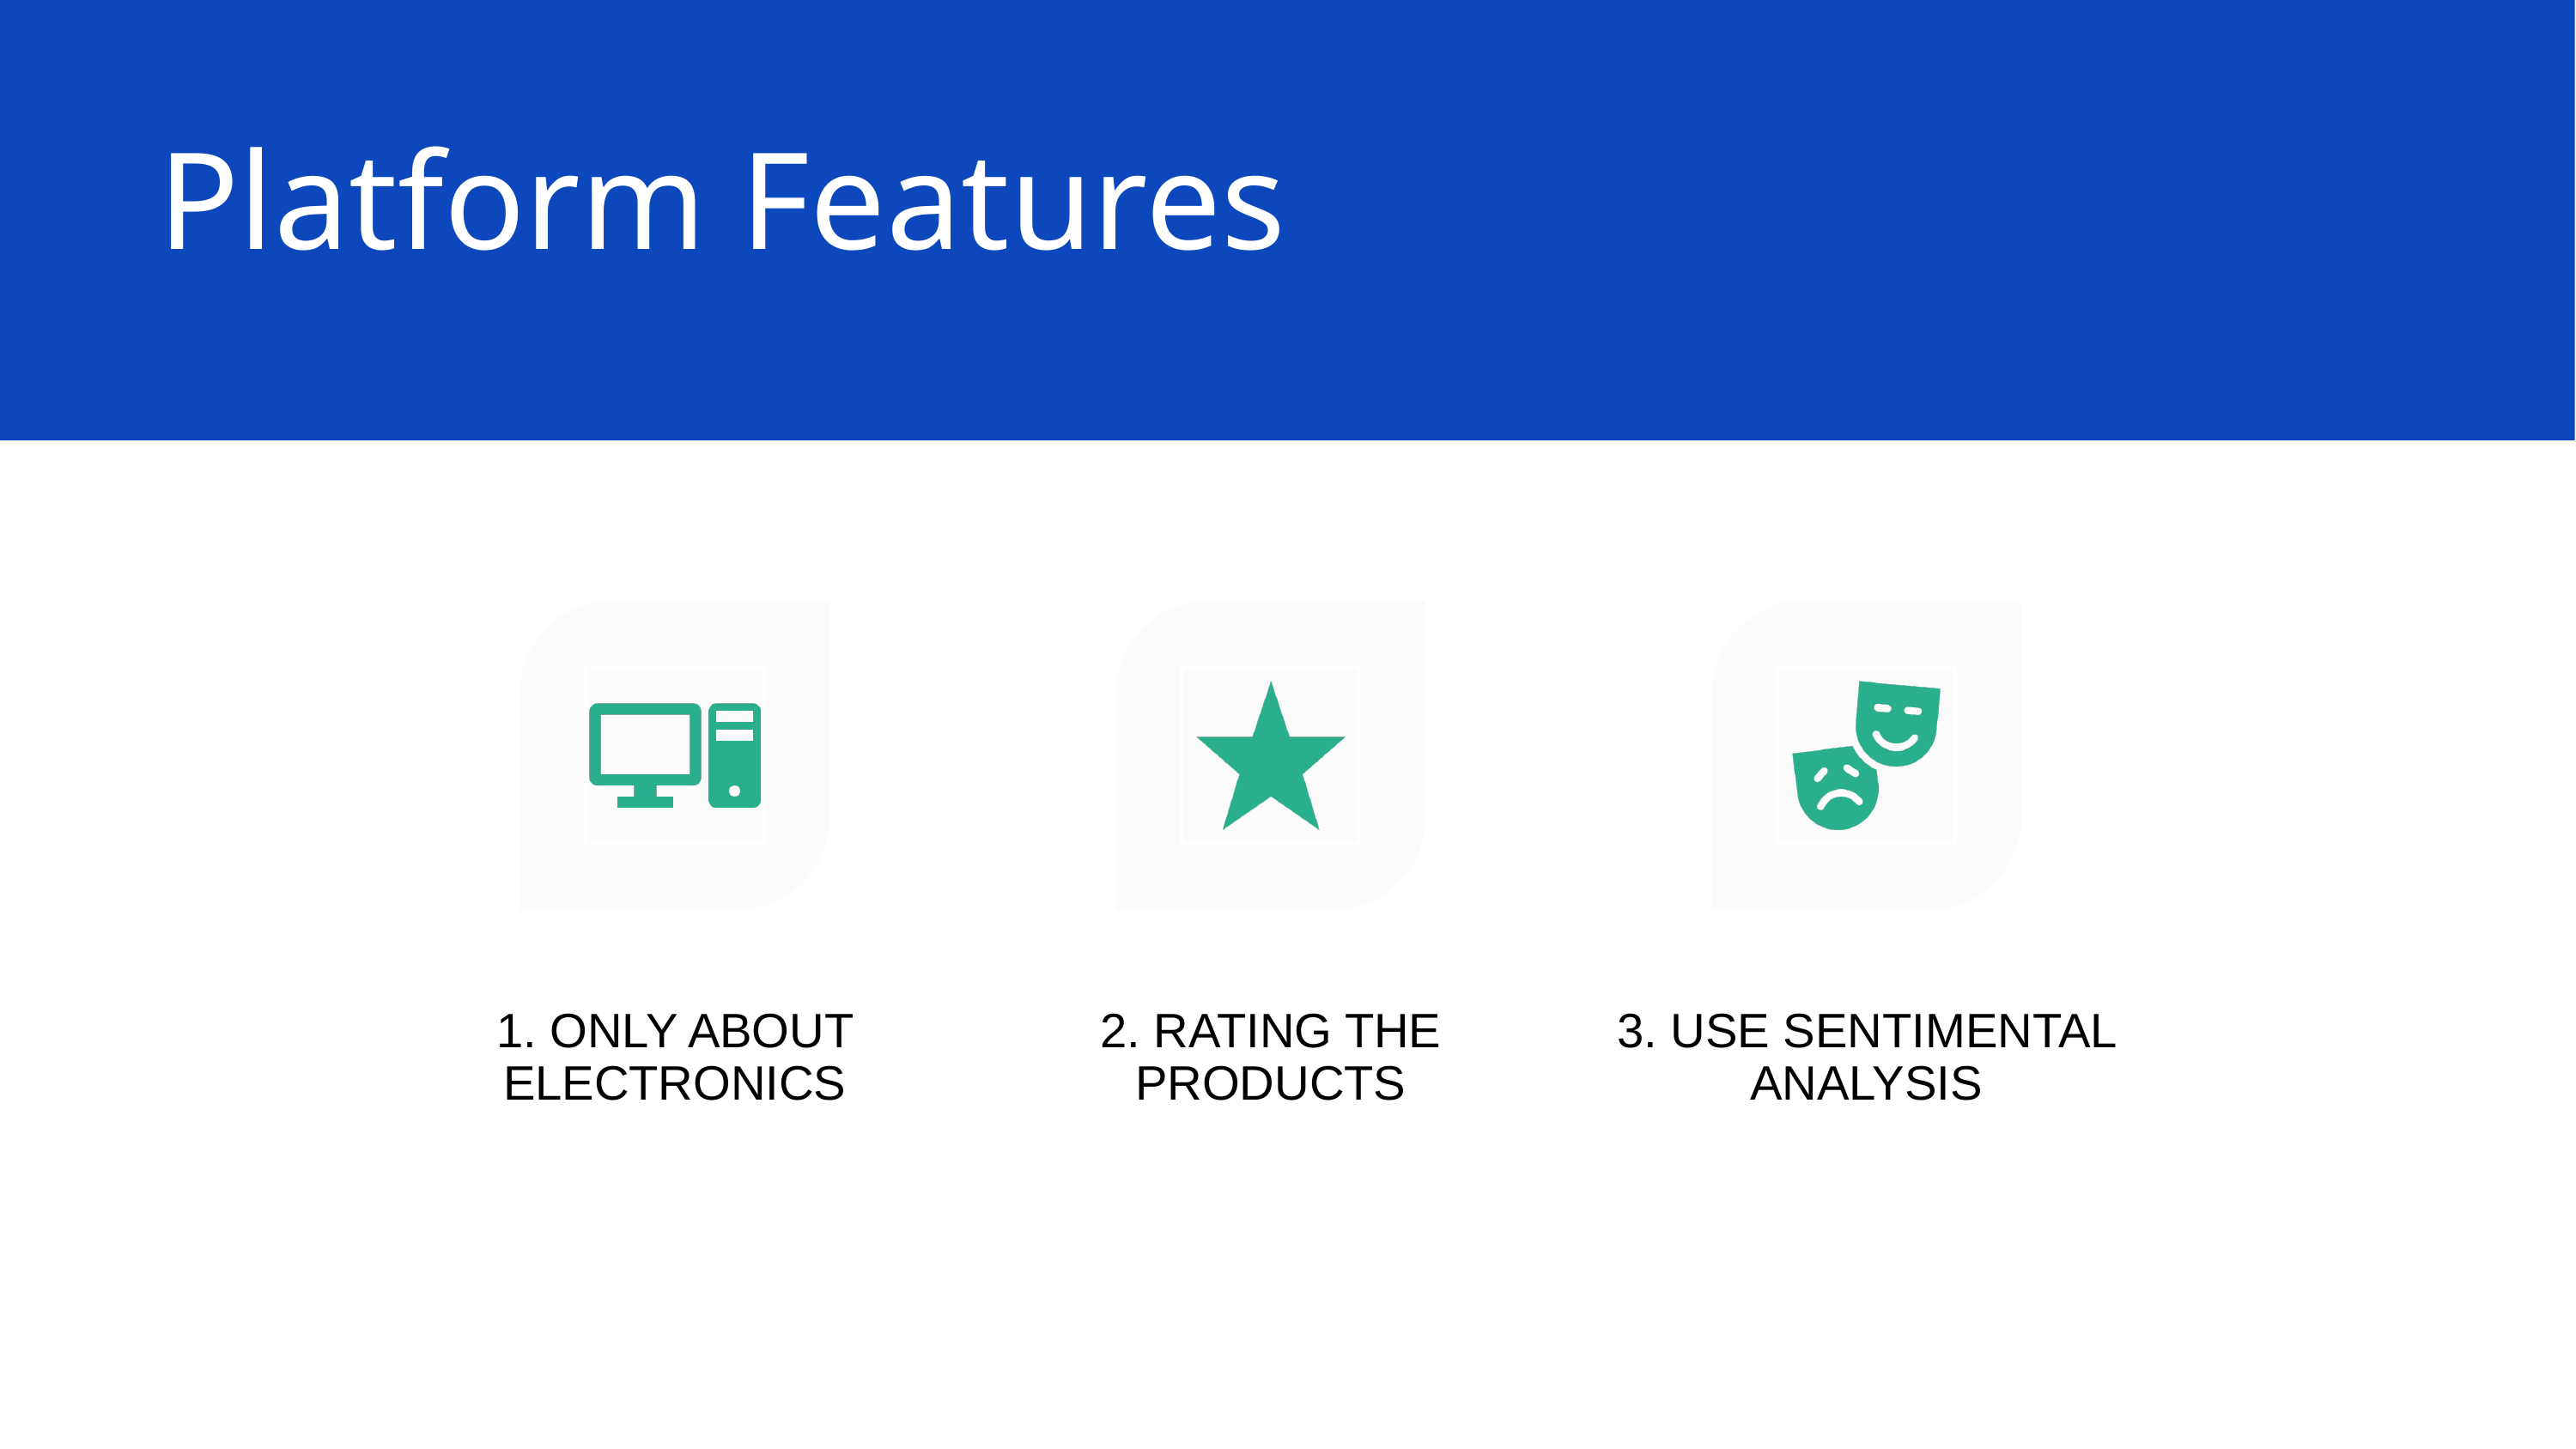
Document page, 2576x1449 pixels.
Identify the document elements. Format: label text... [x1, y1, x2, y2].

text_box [74, 341, 2468, 1367]
title Platform Features [145, 101, 2093, 294]
